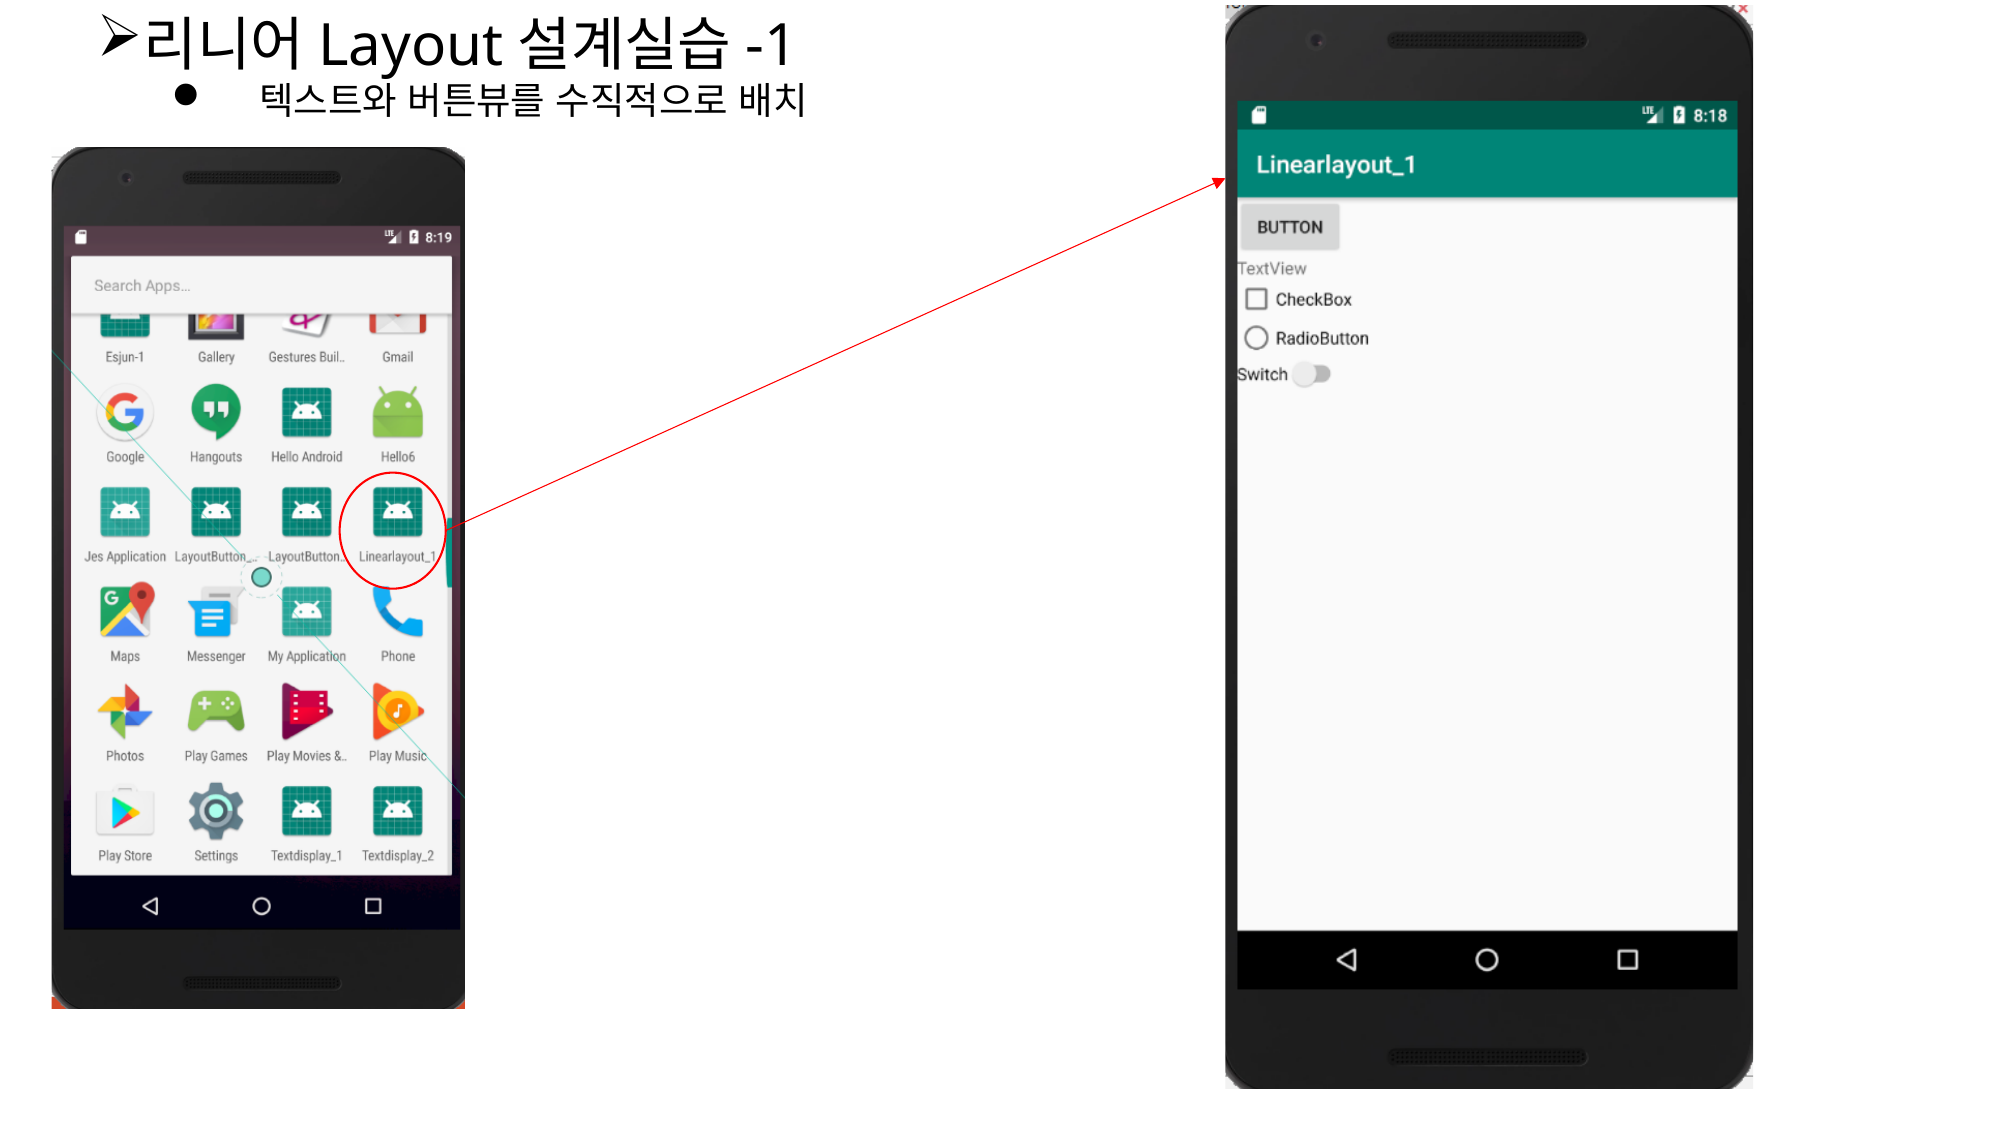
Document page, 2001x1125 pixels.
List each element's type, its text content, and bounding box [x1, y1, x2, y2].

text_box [445, 178, 1226, 531]
picture [51, 147, 465, 1009]
picture [1225, 5, 1754, 1089]
text_box 리니어Layout설계실습-1 텍스트와 버튼뷰를 수직적으로 배치 [82, 0, 824, 130]
